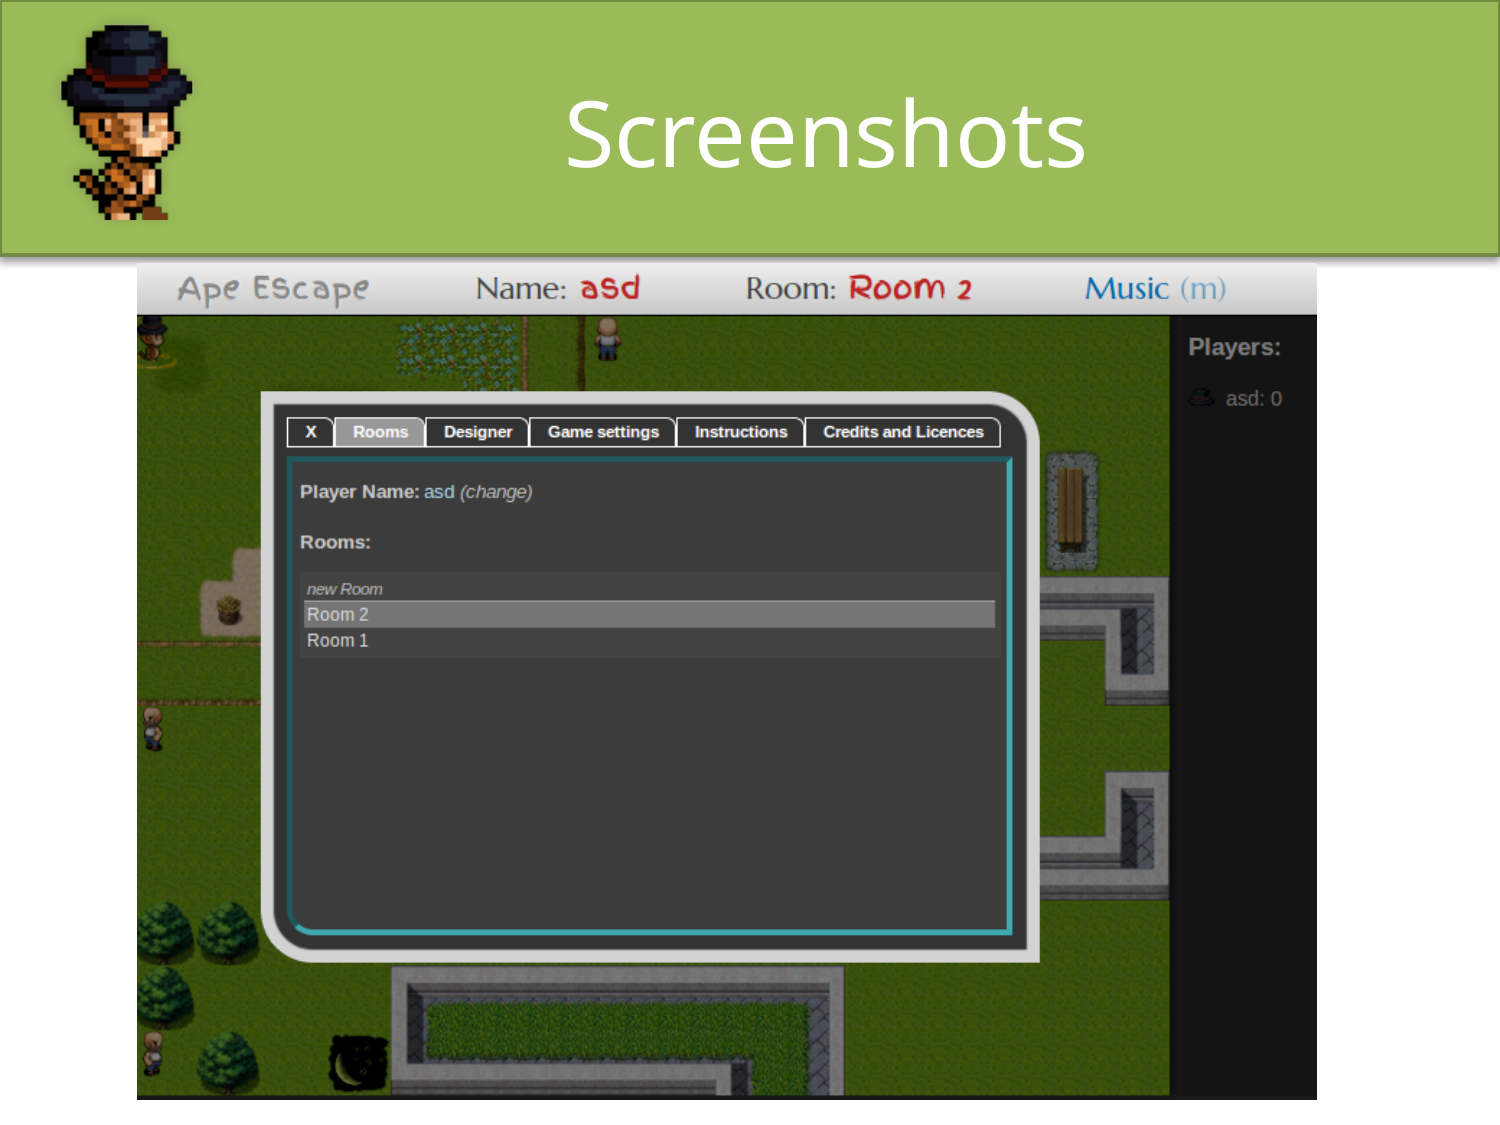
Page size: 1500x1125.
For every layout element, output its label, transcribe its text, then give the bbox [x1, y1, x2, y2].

title Screenshots [265, 42, 1388, 220]
picture [137, 263, 1318, 1101]
picture [30, 19, 231, 220]
